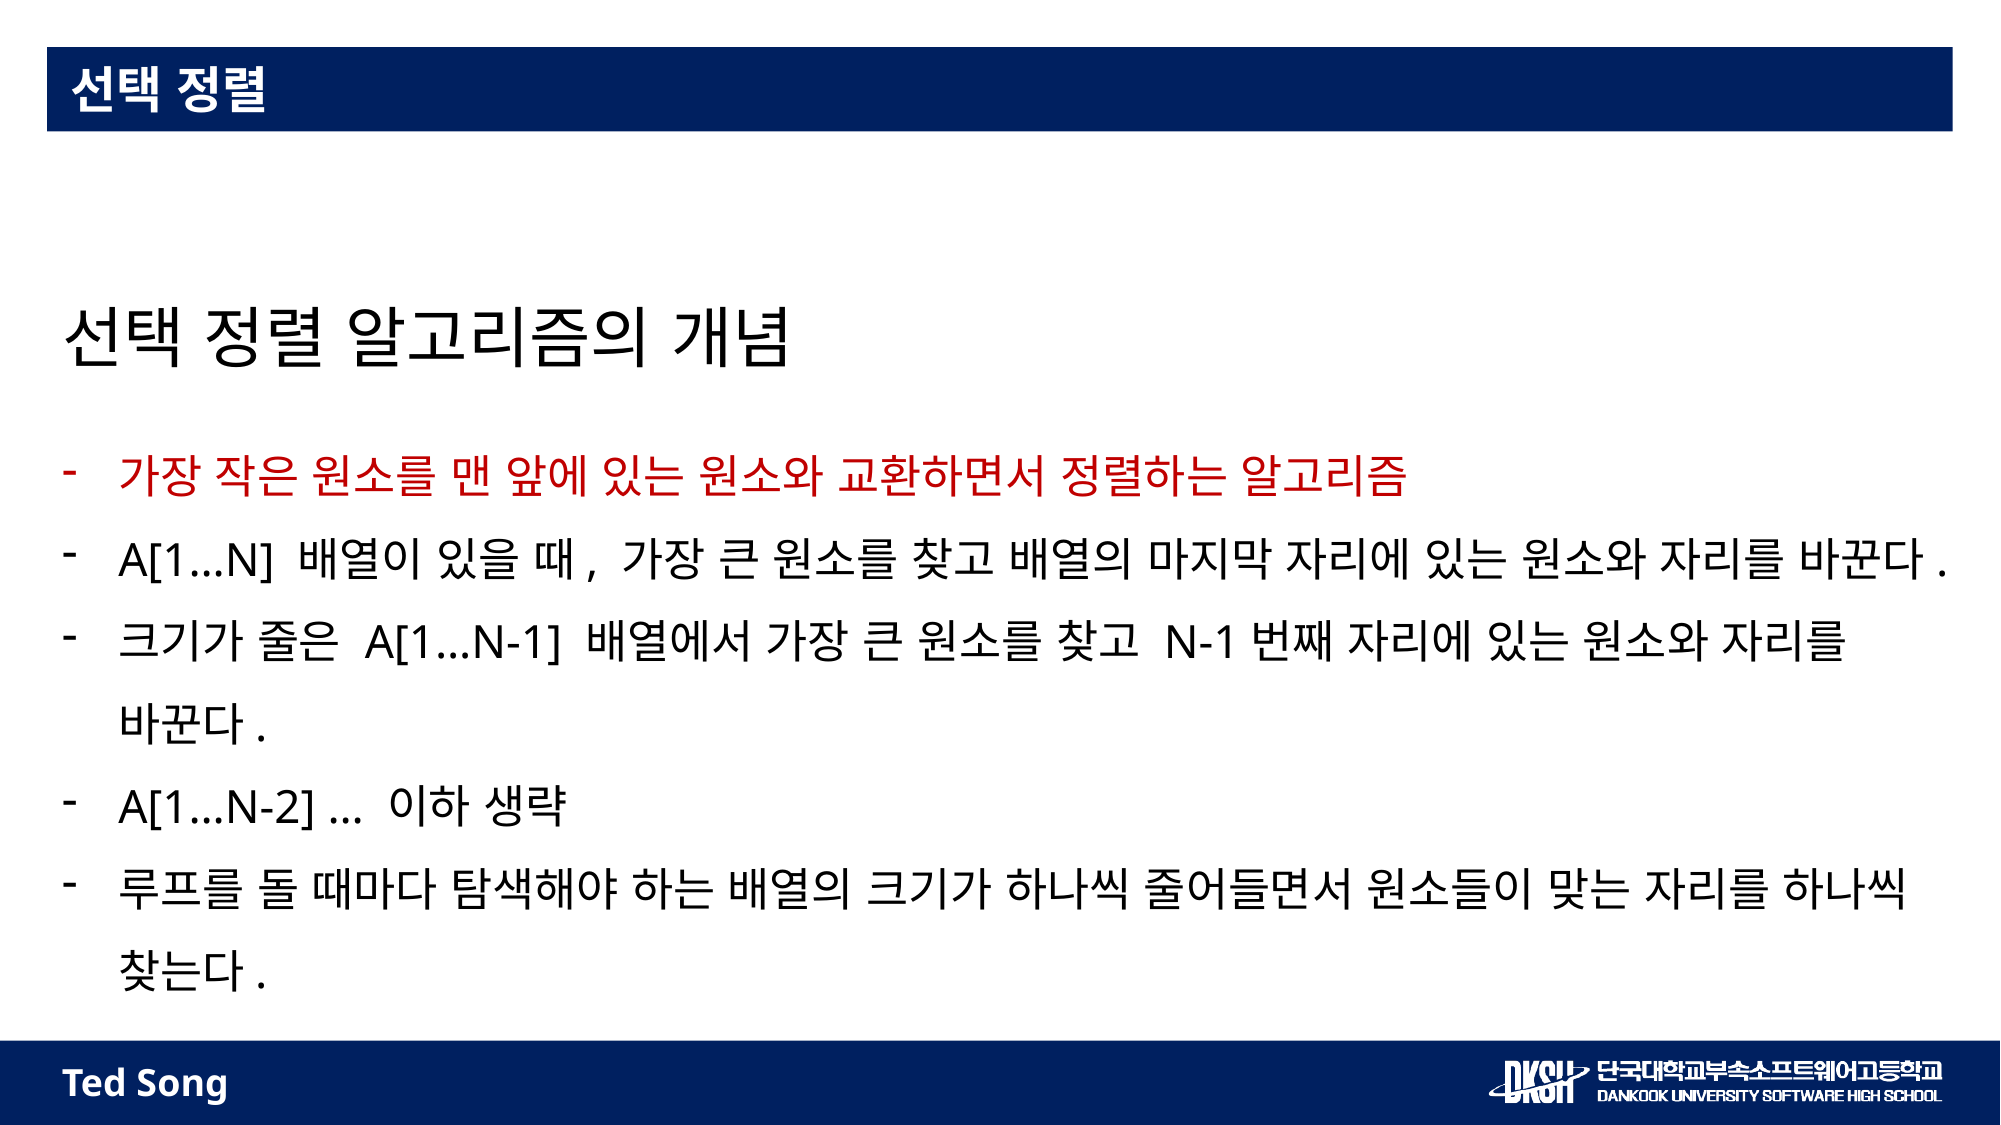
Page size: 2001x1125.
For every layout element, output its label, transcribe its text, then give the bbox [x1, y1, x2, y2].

text_box 선택 정렬 알고리즘의 개념 가장 작은 원소를 맨 앞에 있는 원소와 교환하면서 정렬하는 알고리즘 A[1…N] 배열이 있을 때, 가장 큰 원소를 찾고 배열의 마지막 자리에 있는 원소와 자리를 바꾼다. 크기가 줄은 A[1…N-1] 배열에서 가장 큰 원소를 찾고 N-1번째 자리에 있는 원소와 자리를 바꾼다. A[1…N-2] … 이하 생략 루프를 돌 때마다 탐색해야 하는 배열의 크기가 하나씩 줄어들면서 원소들이 맞는 자리를 하나씩 찾는다. [47, 288, 1953, 1006]
text_box 선택 정렬 [56, 51, 284, 127]
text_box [0, 1040, 2000, 1125]
text_box [46, 46, 1954, 132]
